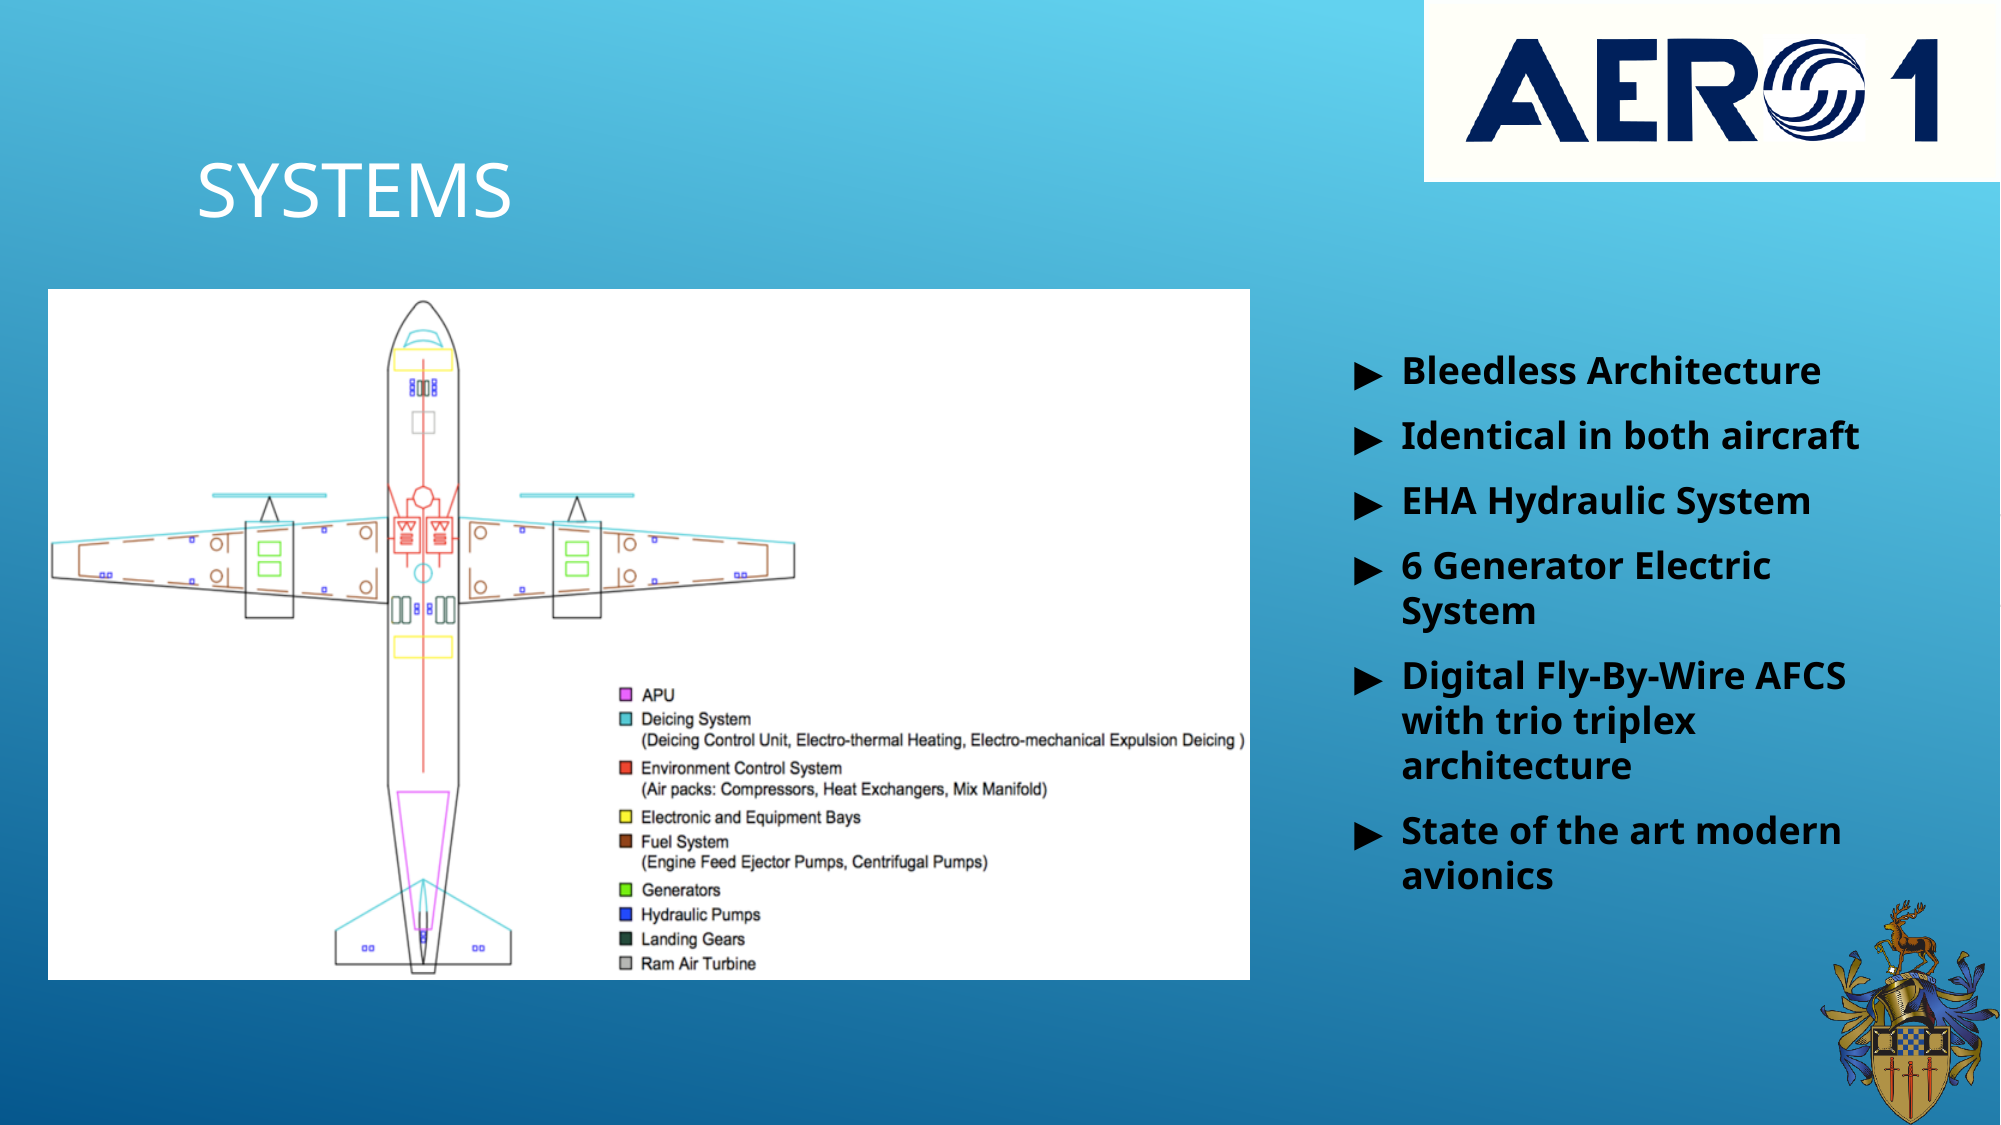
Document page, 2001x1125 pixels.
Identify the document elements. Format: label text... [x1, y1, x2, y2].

picture [1424, 0, 2000, 182]
list Bleedless Architecture Identical in both aircraft EHA Hydraulic System 6 Generator Electric System Digital Fly-By-Wire AFCS with trio triplex architecture State of the art modern avionics [1339, 289, 1911, 930]
picture [1820, 900, 2000, 1125]
picture [48, 288, 1250, 981]
title SYSTEMS [181, 52, 737, 240]
text_box [0, 0, 2000, 1125]
